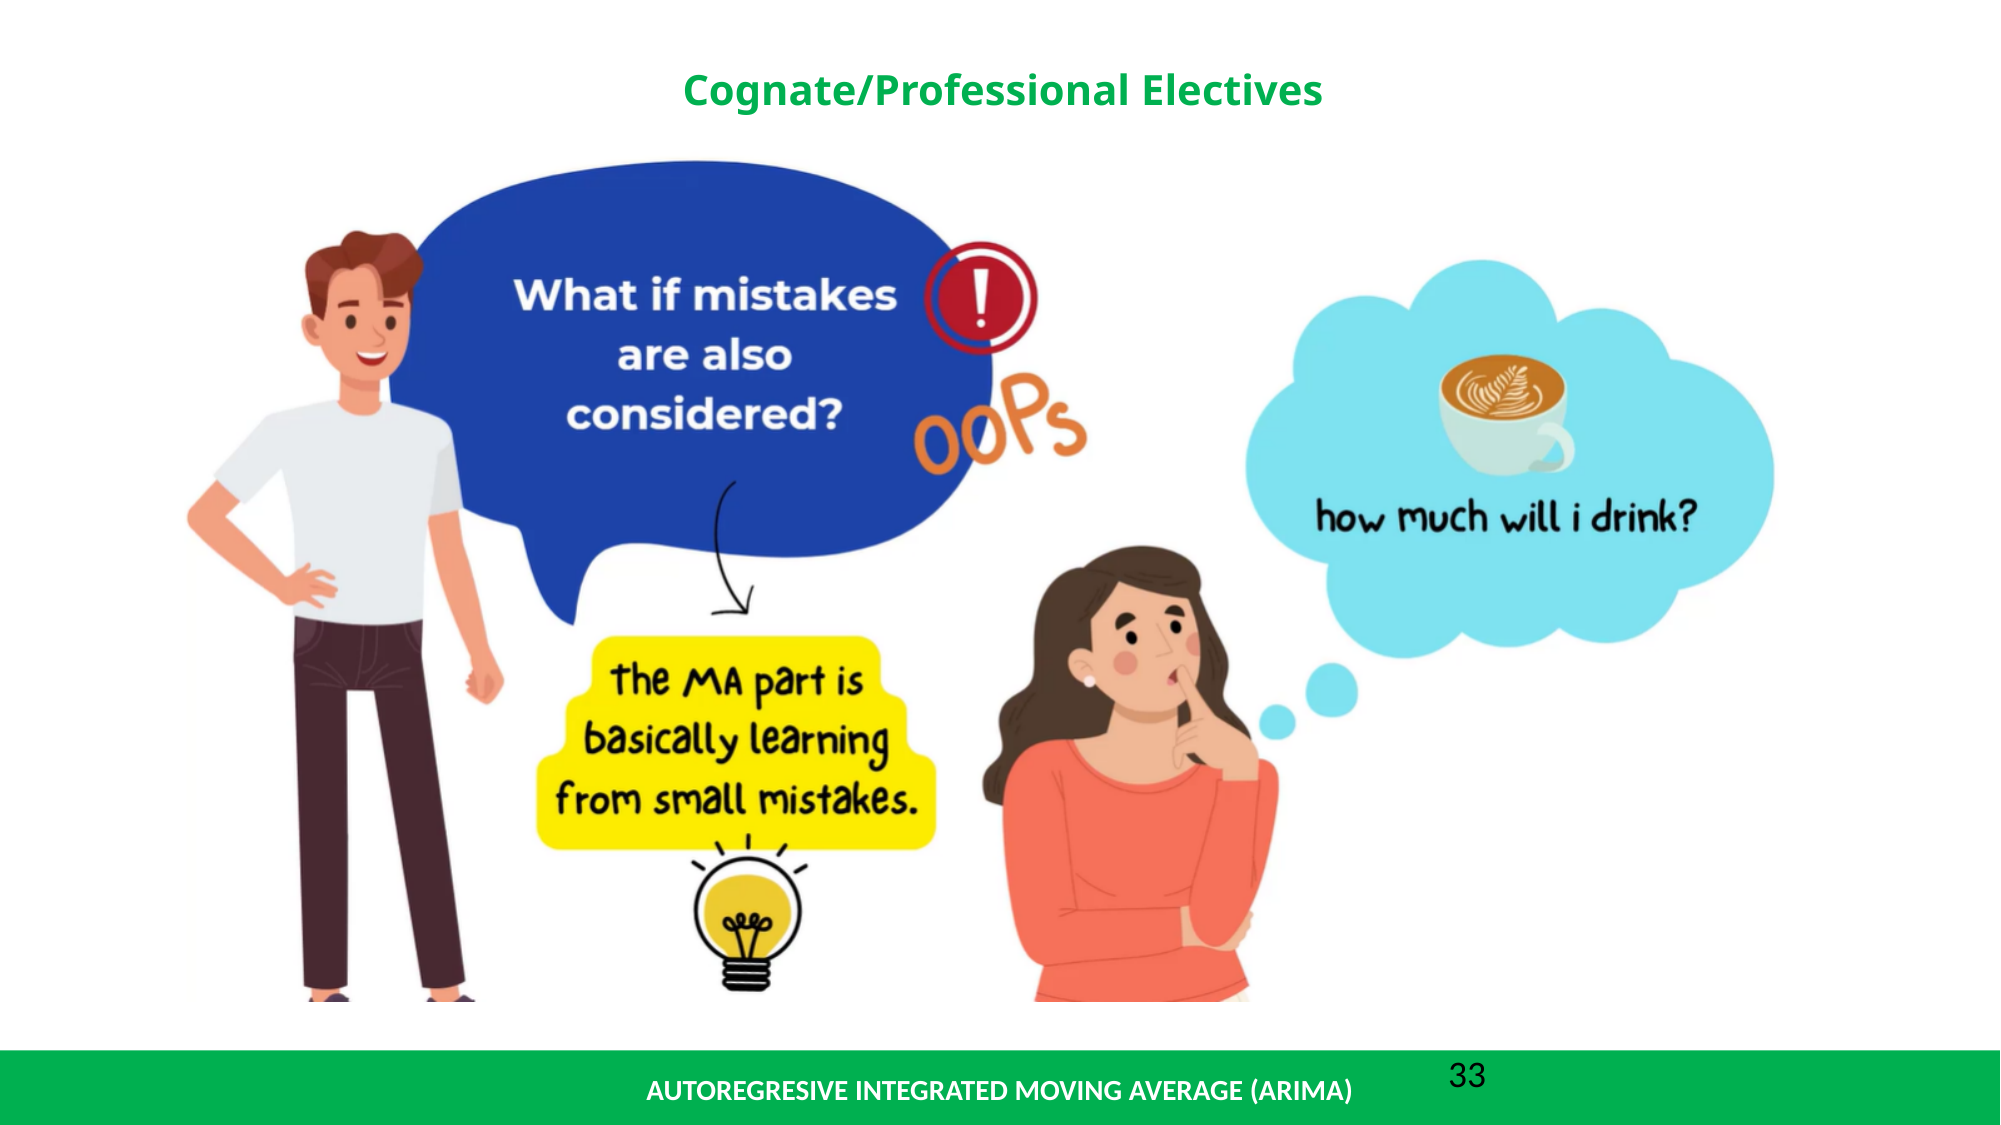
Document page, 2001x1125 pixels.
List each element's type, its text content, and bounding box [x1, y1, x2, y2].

picture [184, 122, 1816, 1003]
slide_number 33 [1433, 1042, 1900, 1103]
